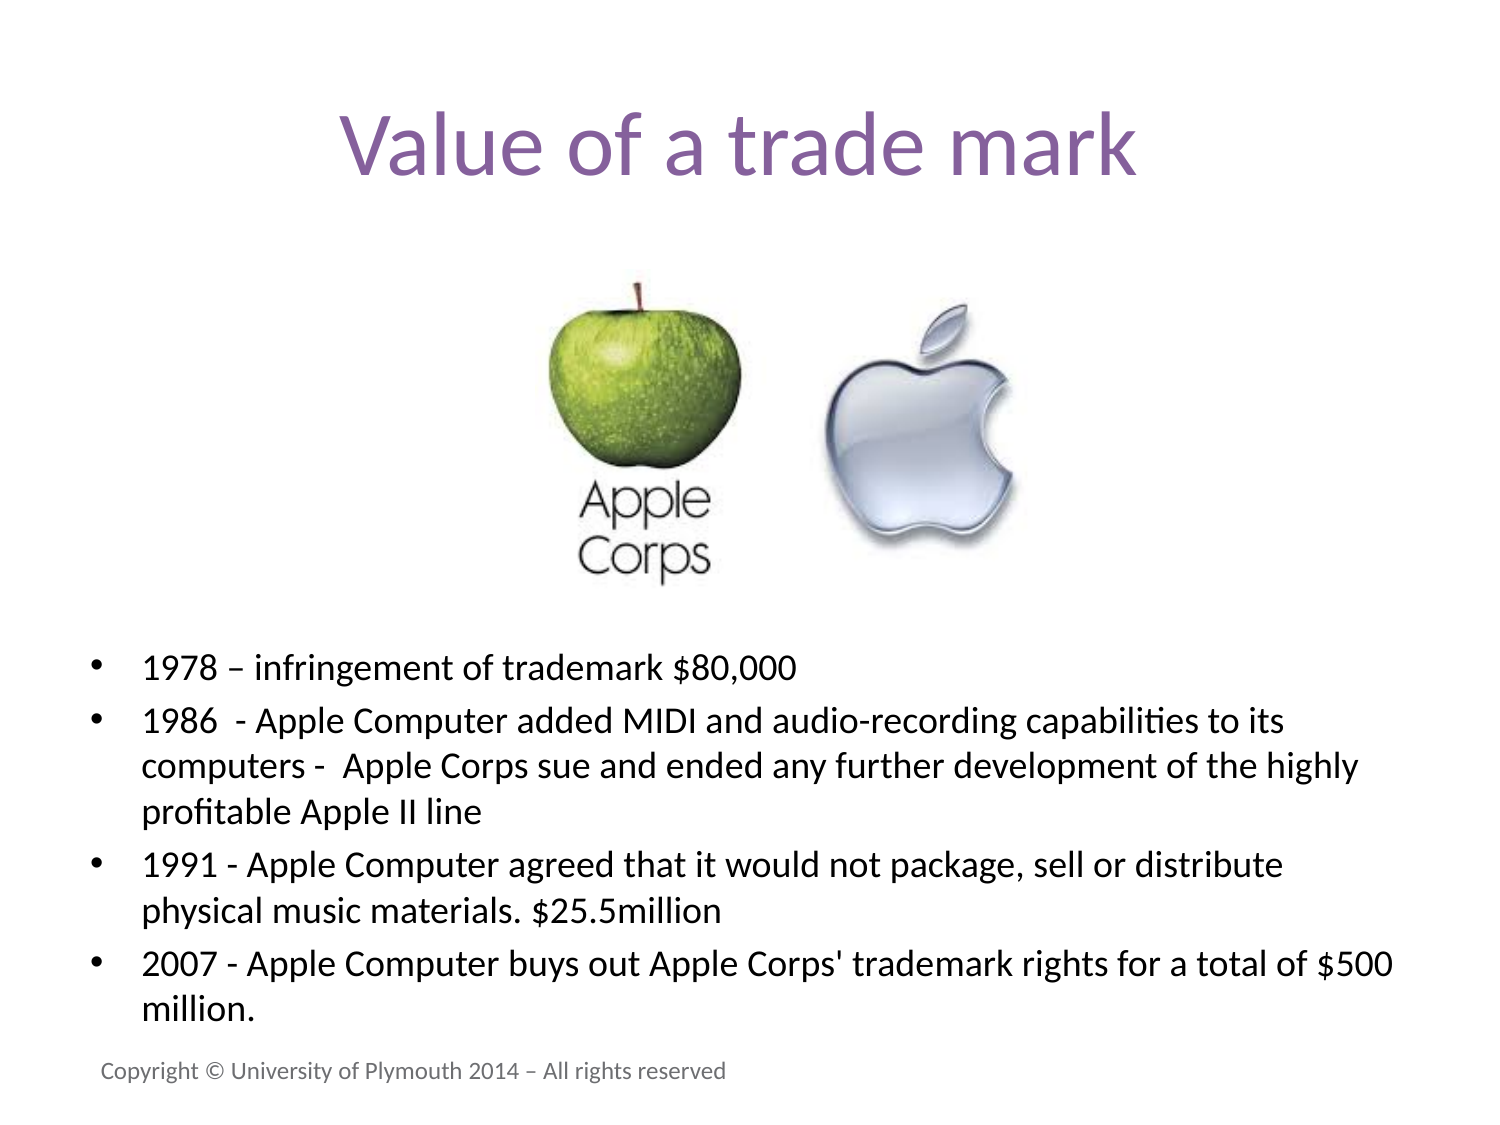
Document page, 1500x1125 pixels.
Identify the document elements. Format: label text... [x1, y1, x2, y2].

title Value of a trade mark [75, 45, 1425, 233]
list 1978 – infringement of trademark $80,000 1986 - Apple Computer added MIDI and audio-recording capabilities to its computers - Apple Corps sue and ended any further development of the highly profitable Apple II line 1991 - Apple Computer agreed that it would not package, sell or distribute physical music materials. $25.5million 2007 - Apple Computer buys out Apple Corps' trademark rights for a total of $500 million. [75, 262, 1425, 1038]
picture [534, 269, 1033, 602]
text_box Copyright © University of Plymouth 2014 – All rights reserved [86, 1047, 744, 1125]
